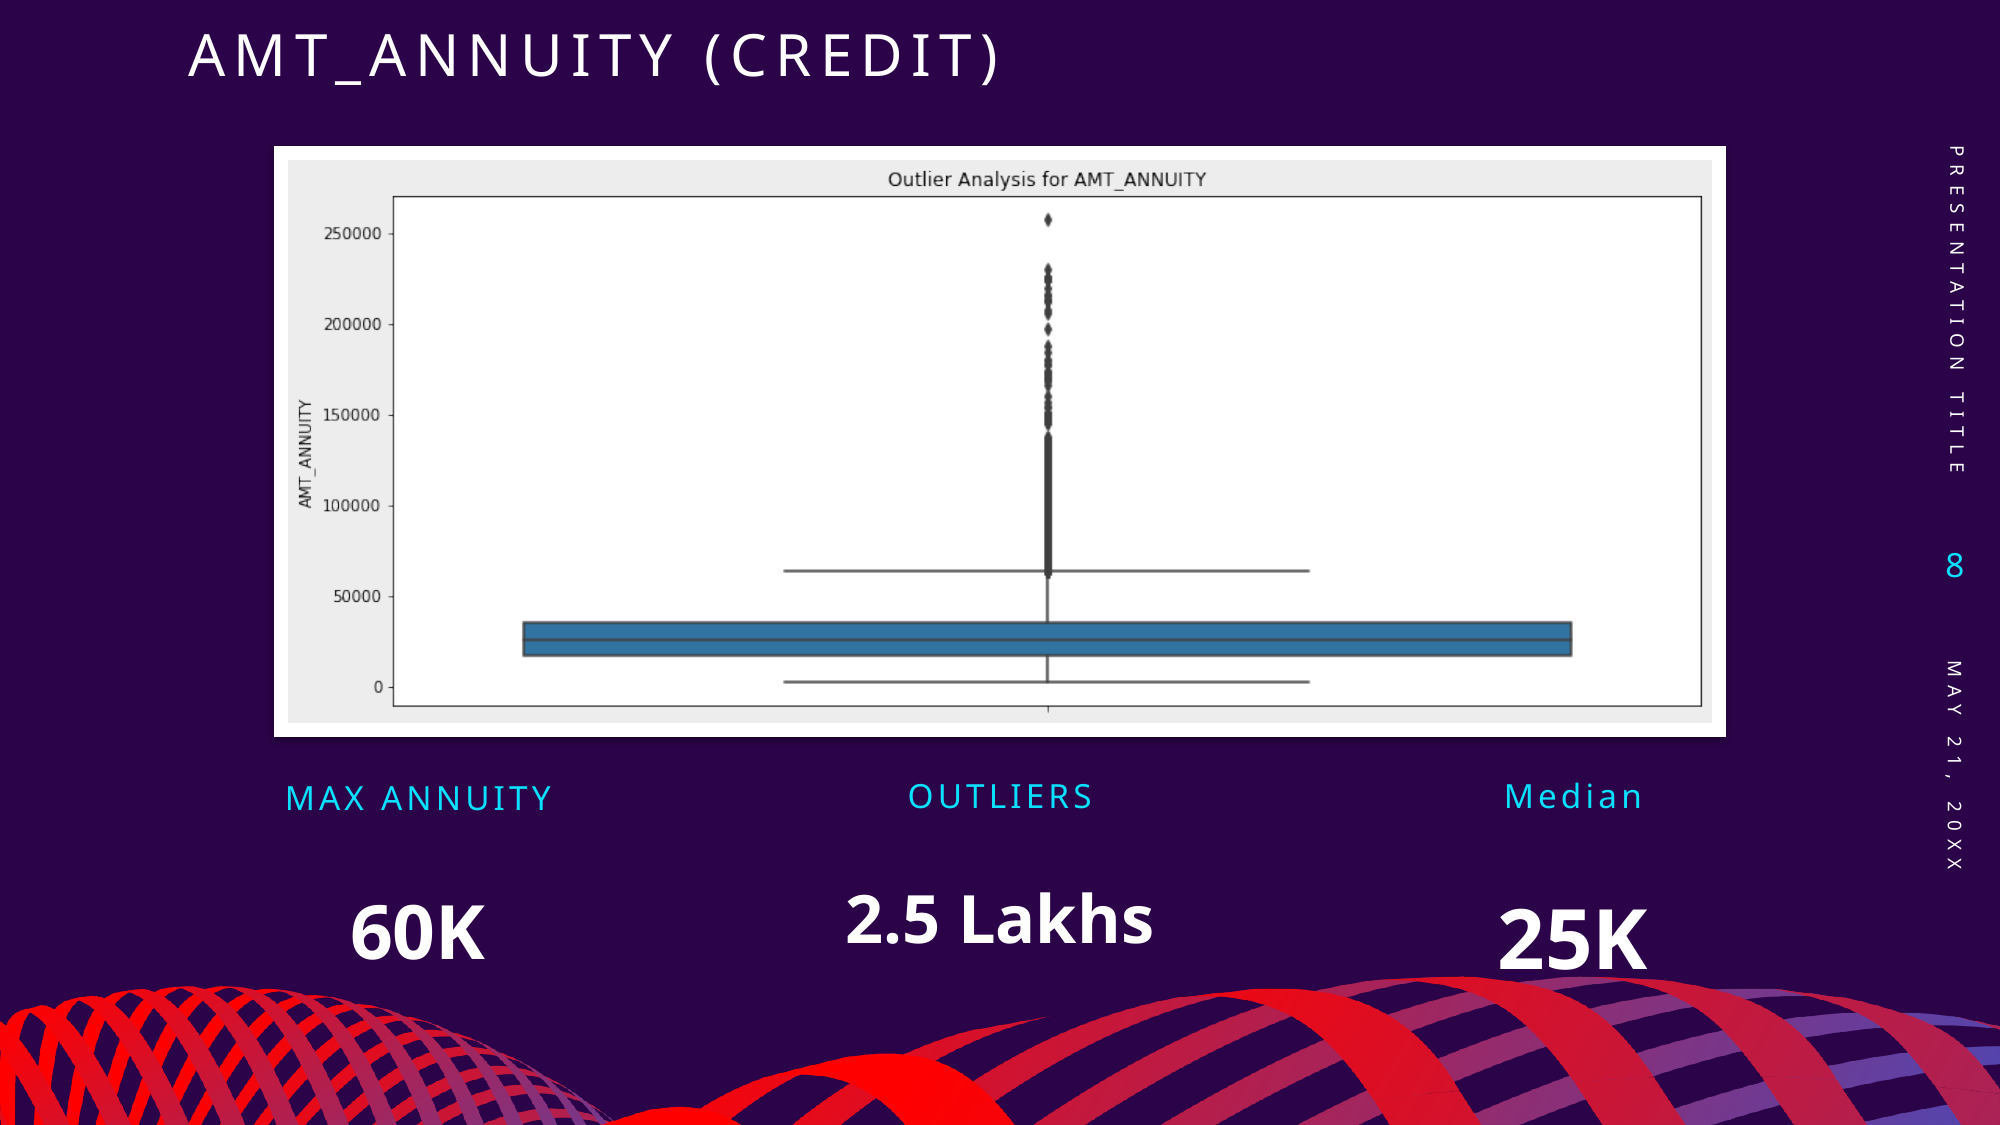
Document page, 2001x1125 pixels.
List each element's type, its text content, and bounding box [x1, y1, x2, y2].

list MAX ANNUITY [187, 774, 648, 831]
list Median [1352, 771, 1794, 829]
list 60K [187, 831, 648, 1021]
title AMT_ANNUITY (CREDIT) [173, 18, 1064, 114]
list OUTLIERS [769, 771, 1231, 829]
list 2.5 Lakhs [769, 829, 1231, 1018]
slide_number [1925, 645, 1986, 1080]
slide_number 8 [1889, 519, 1980, 615]
footer PRESENTATION TITLE [1926, 33, 1987, 489]
list 25K [1352, 829, 1794, 1018]
picture [0, 0, 2000, 1125]
